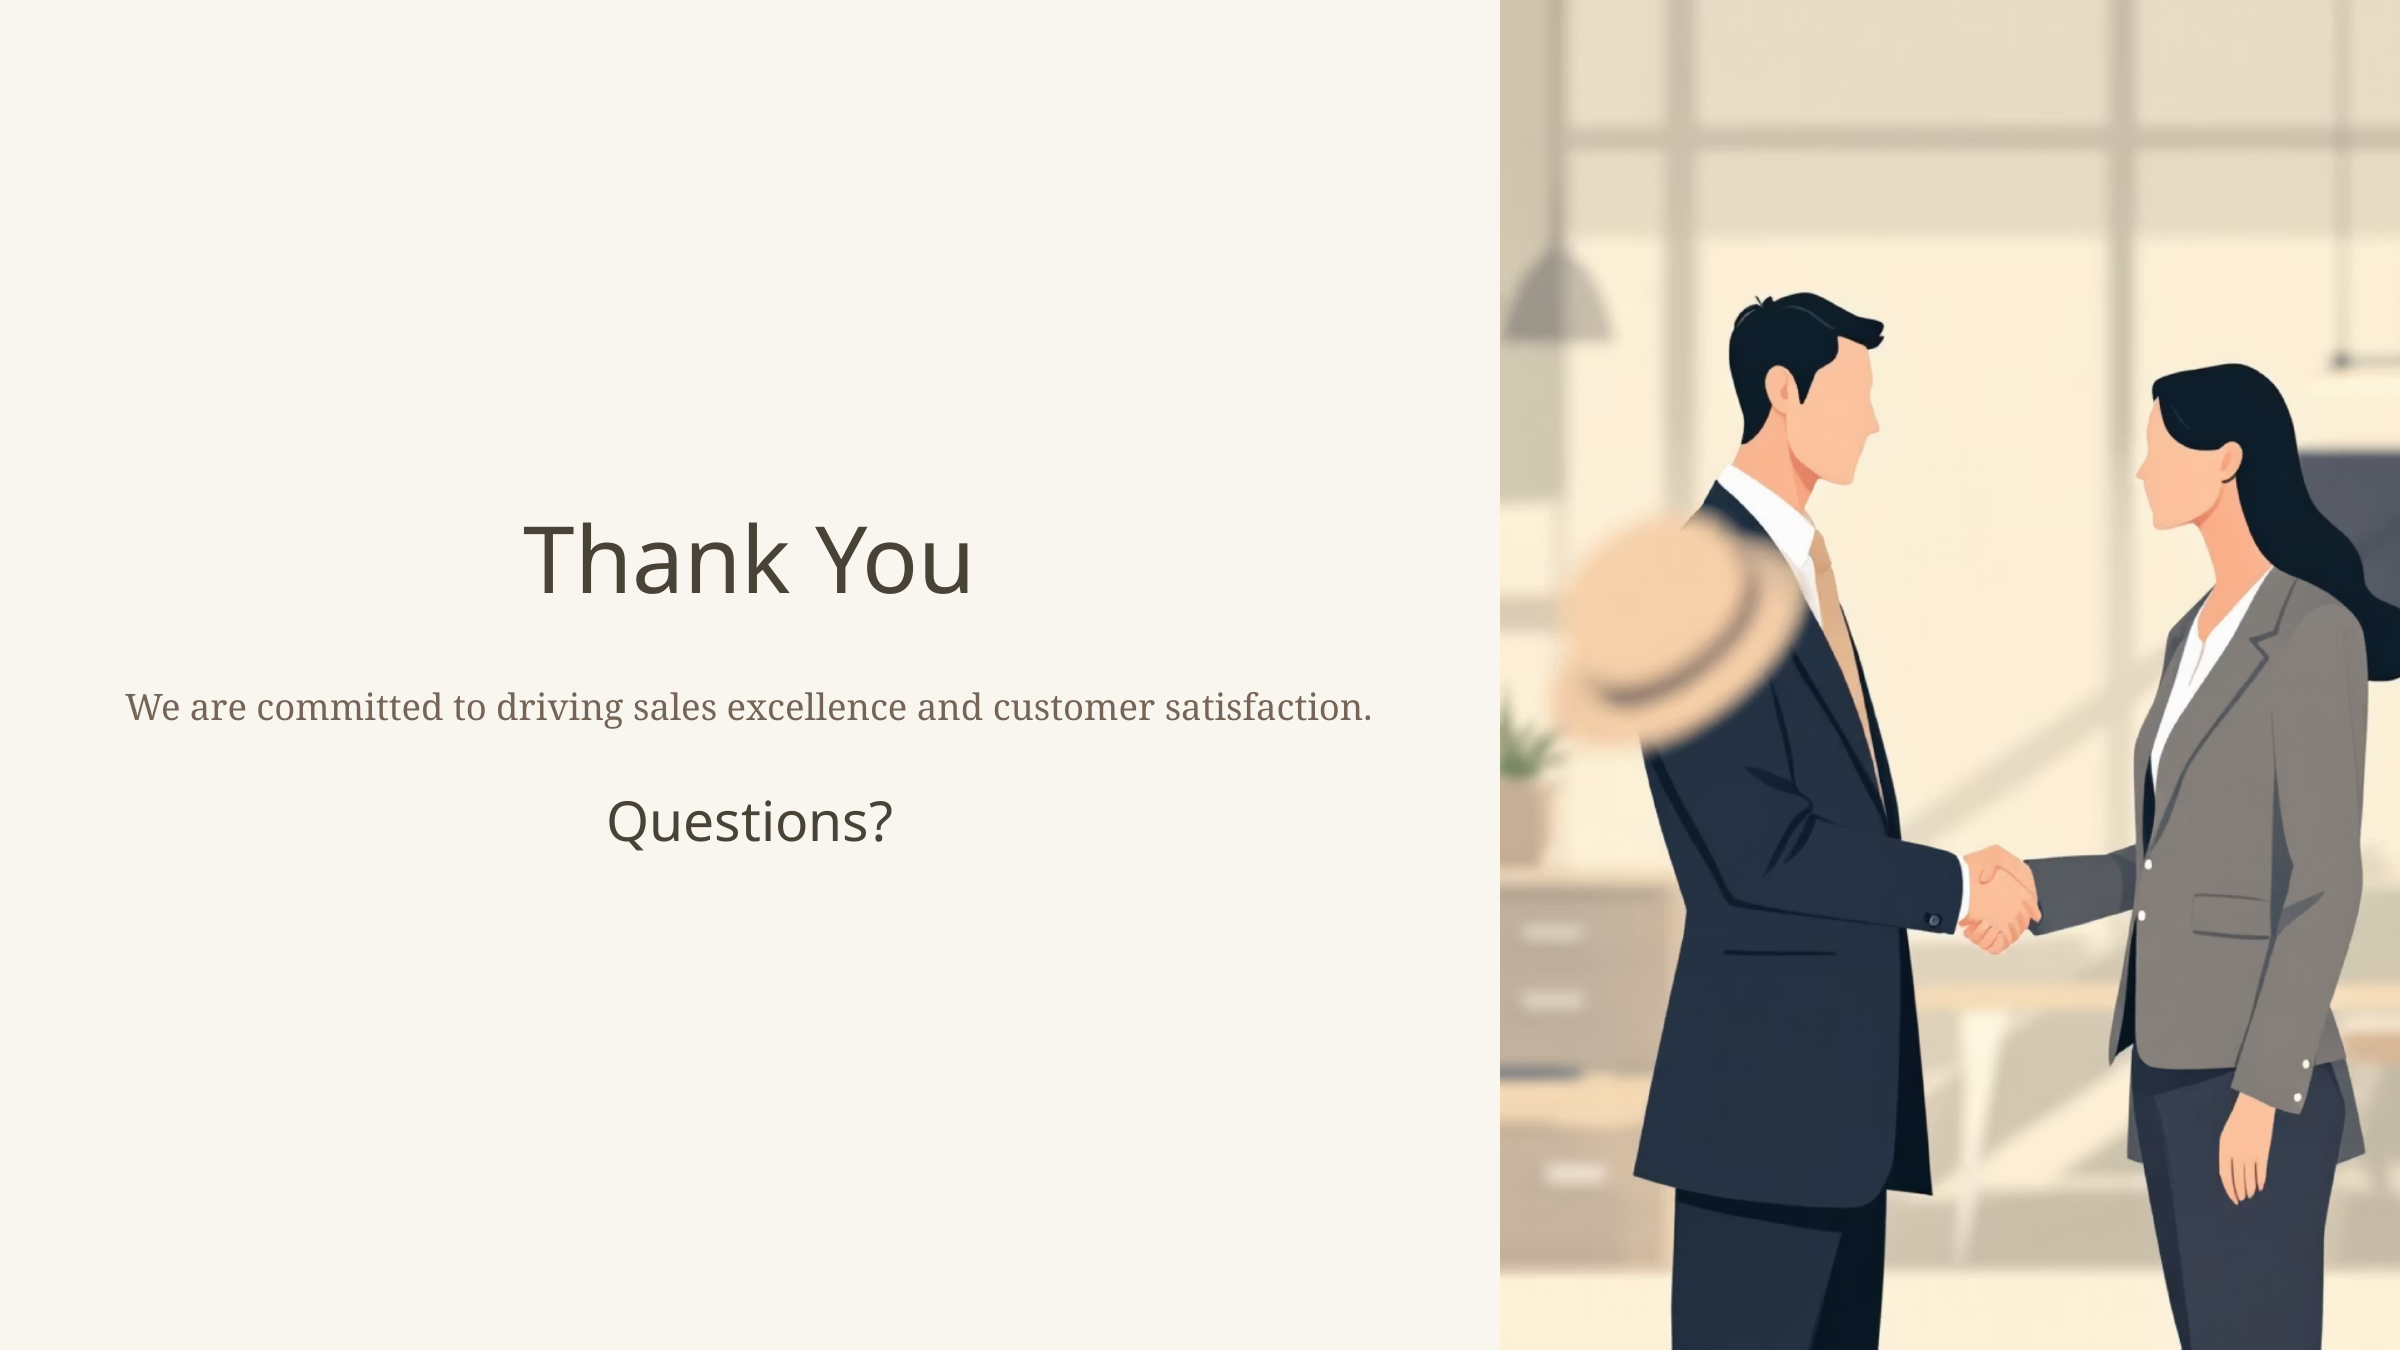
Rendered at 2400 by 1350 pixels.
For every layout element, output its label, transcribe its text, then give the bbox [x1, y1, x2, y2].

text_box Questions? [470, 783, 1030, 854]
picture [1499, 0, 2400, 1350]
text_box Thank You [284, 496, 1216, 613]
text_box We are committed to driving sales excellence and customer satisfaction. [130, 668, 1370, 728]
